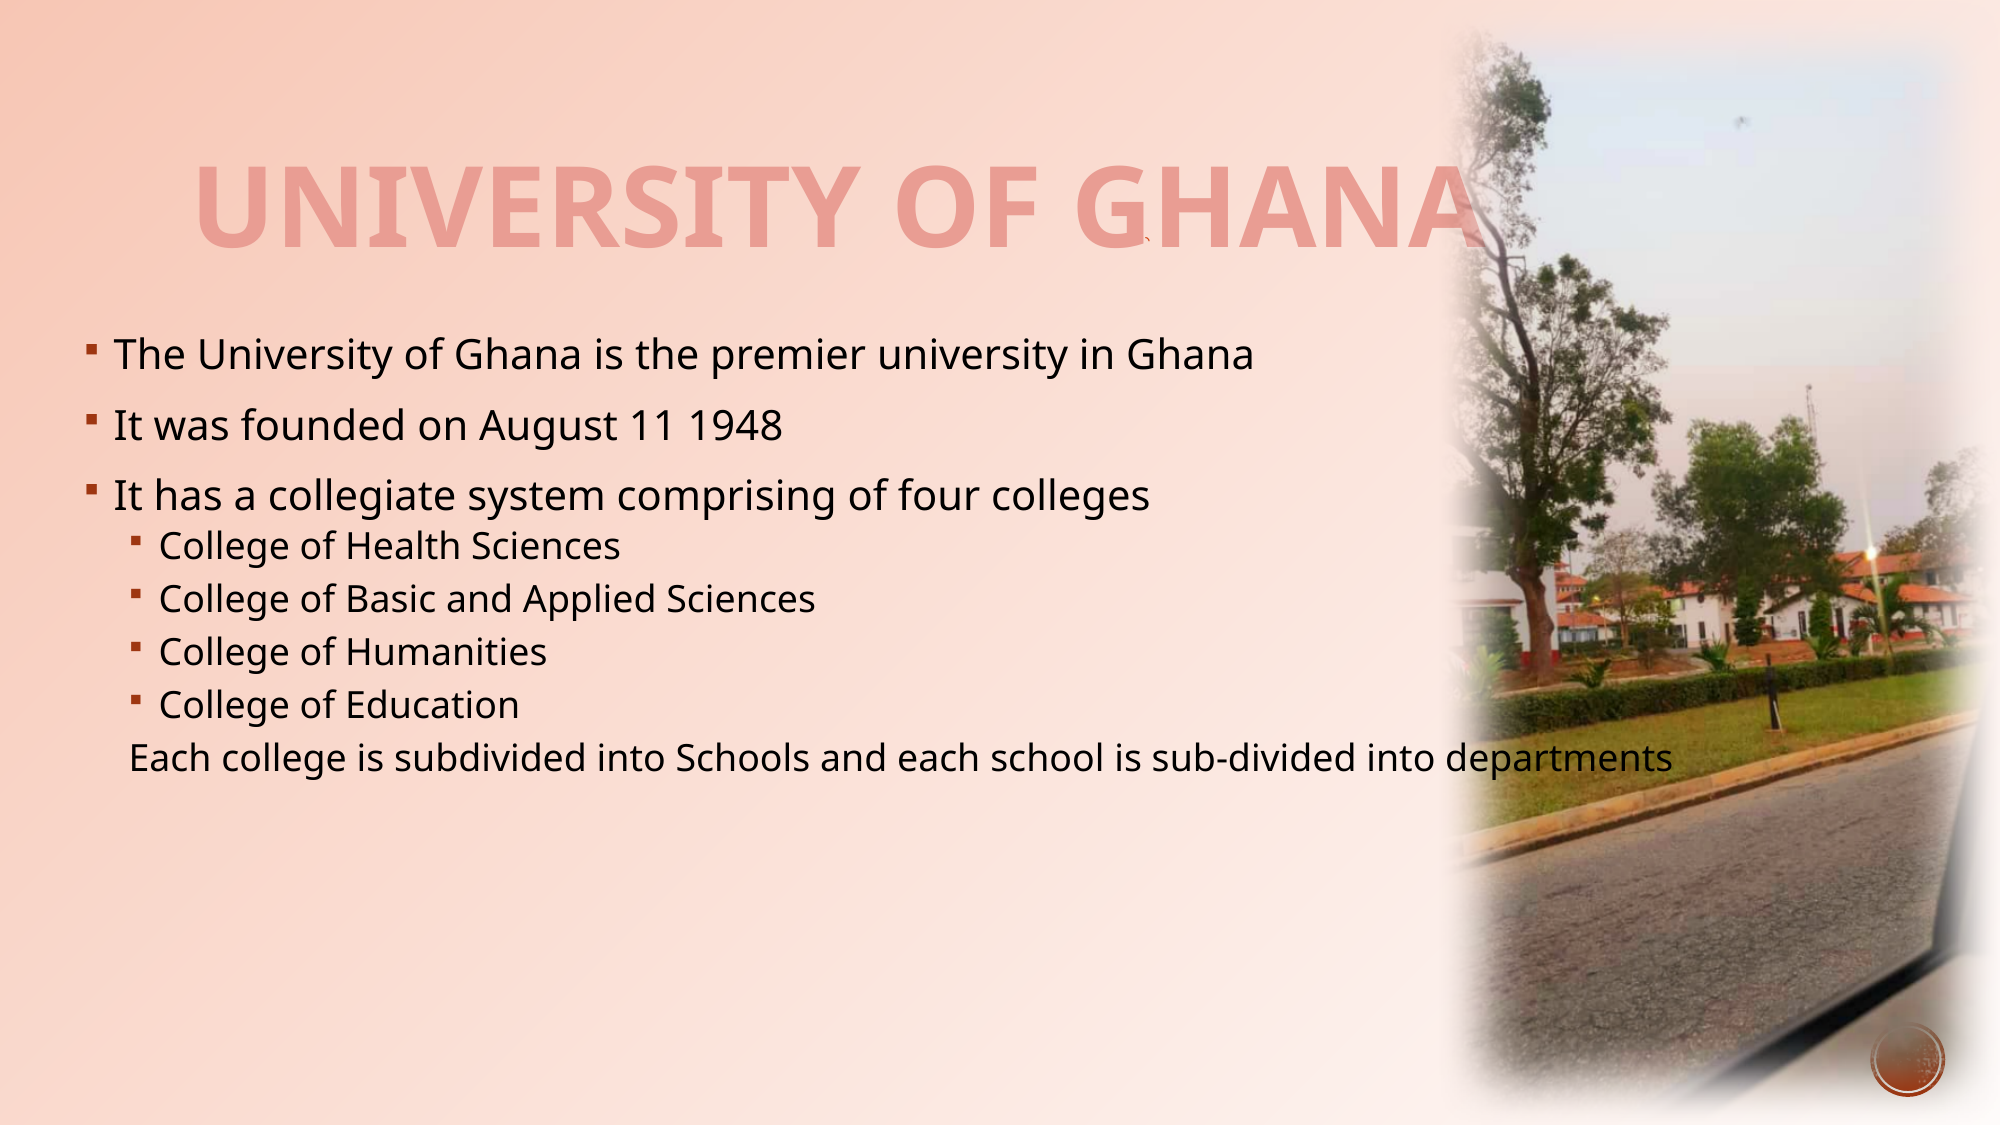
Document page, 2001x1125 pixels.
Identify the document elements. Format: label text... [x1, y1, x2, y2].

list The University of Ghana is the premier university in Ghana It was founded on August 11 1948 It has a collegiate system comprising of four colleges College of Health Sciences College of Basic and Applied Sciences College of Humanities College of Education Each college is subdivided into Schools and each school is sub-divided into departments [68, 326, 1436, 992]
title UNIVERSITY OF GHANA [175, 79, 1436, 326]
picture [1437, 0, 1999, 1124]
